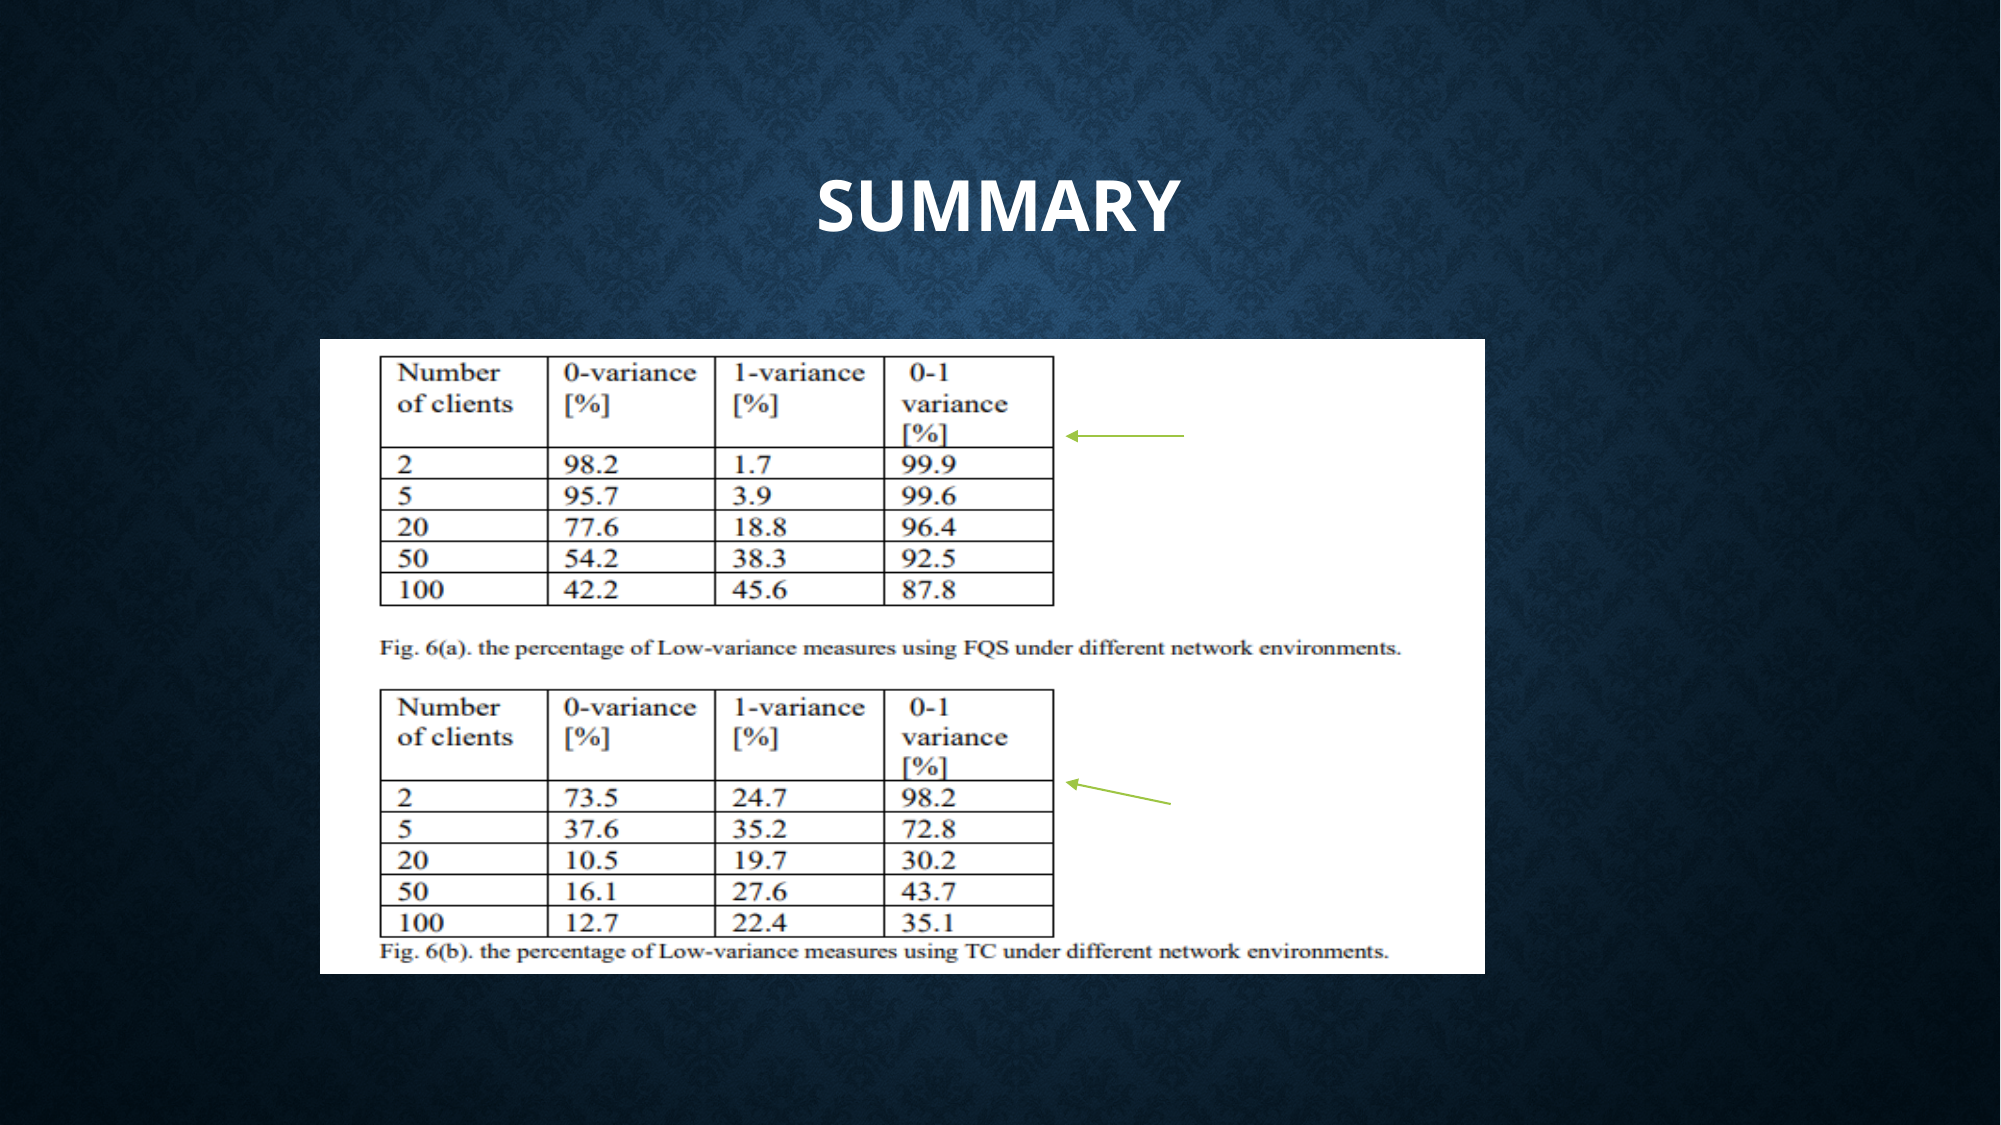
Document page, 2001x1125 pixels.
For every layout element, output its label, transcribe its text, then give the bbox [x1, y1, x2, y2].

title Summary [149, 99, 1849, 318]
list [320, 338, 1485, 974]
